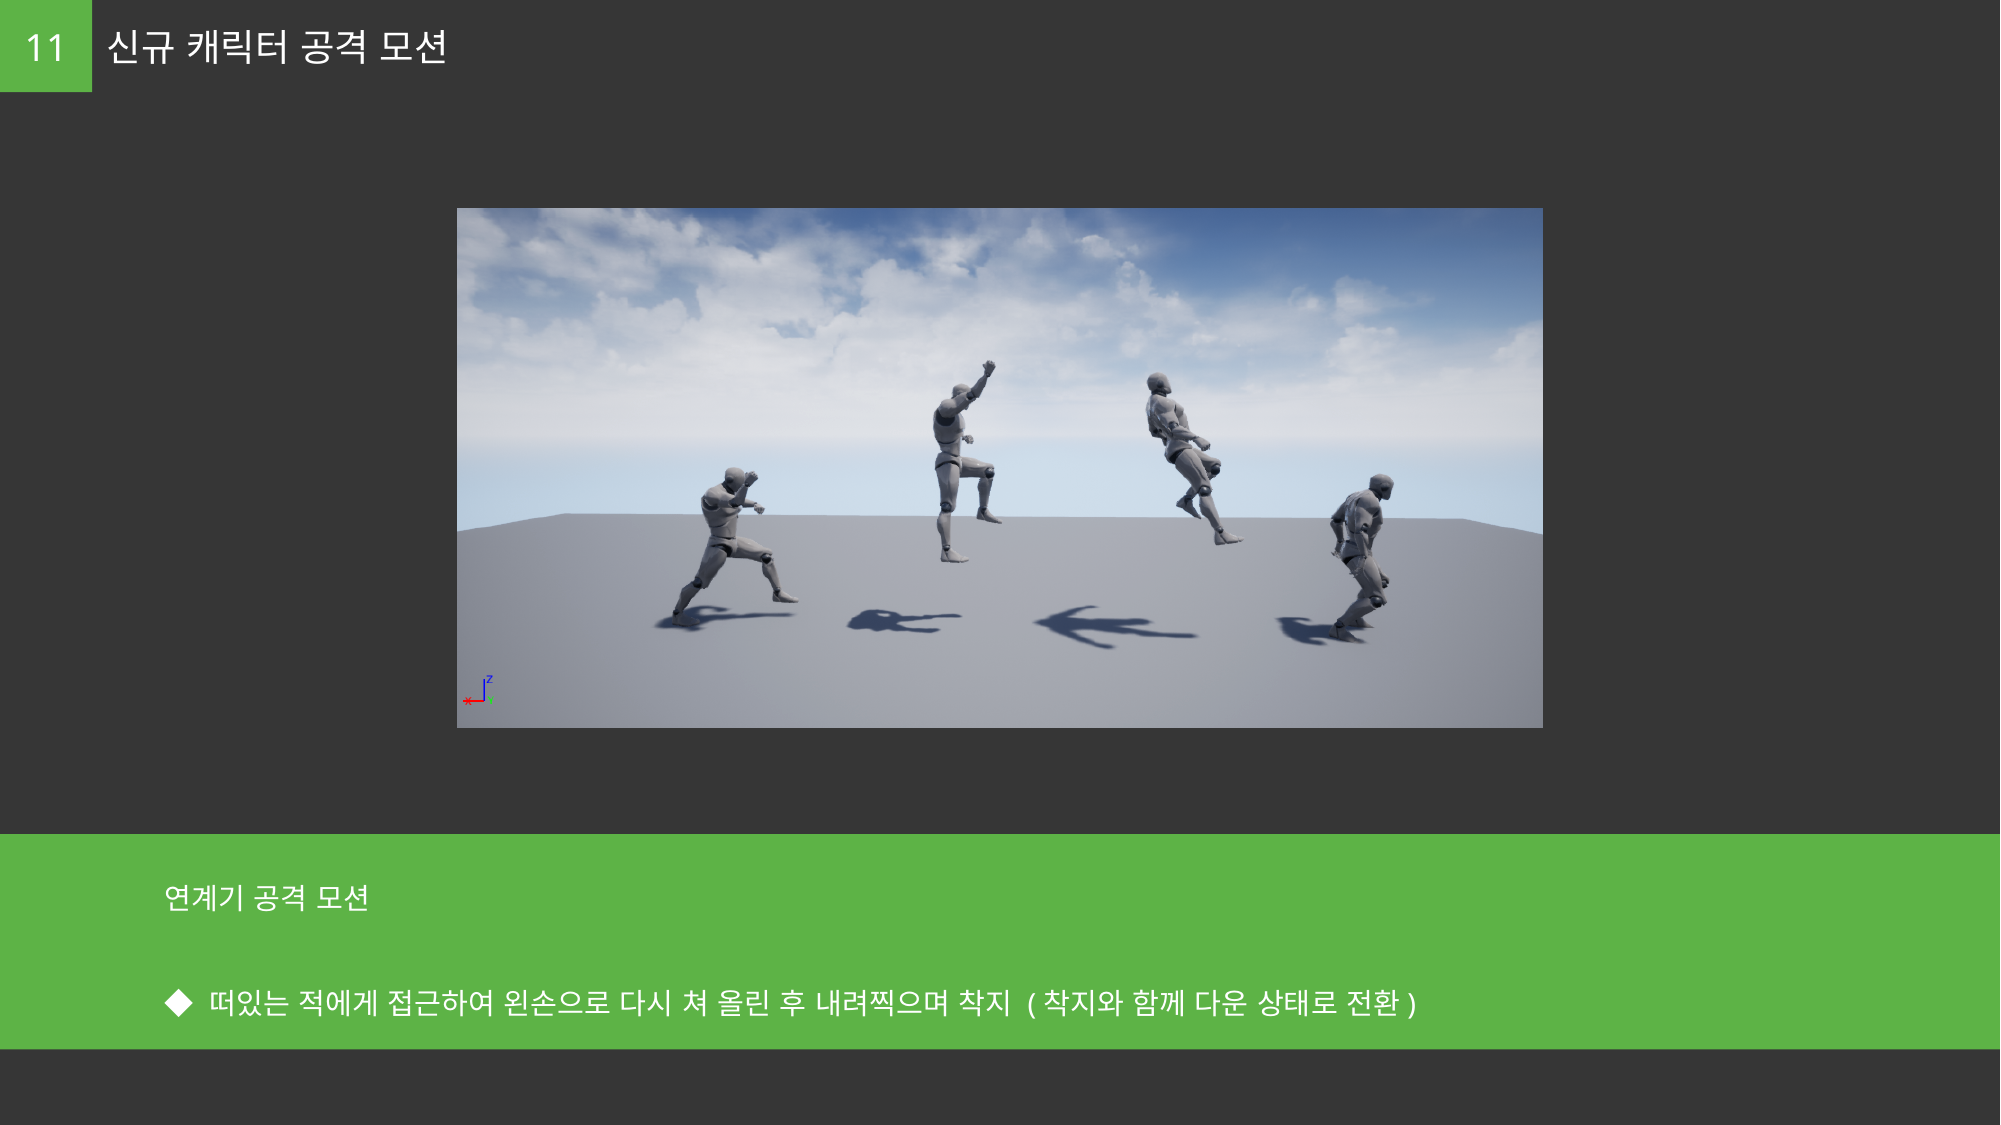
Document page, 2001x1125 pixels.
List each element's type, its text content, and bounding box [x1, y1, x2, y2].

text_box 연계기 공격 모션 ◆ 떠있는 적에게 접근하여 왼손으로 다시 쳐 올린 후 내려찍으며 착지 (착지와 함께 다운 상태로 전환) [0, 833, 2000, 1050]
text_box 11 [0, 0, 93, 93]
text_box 신규 캐릭터 공격 모션 [92, 16, 604, 76]
picture [457, 208, 1543, 728]
